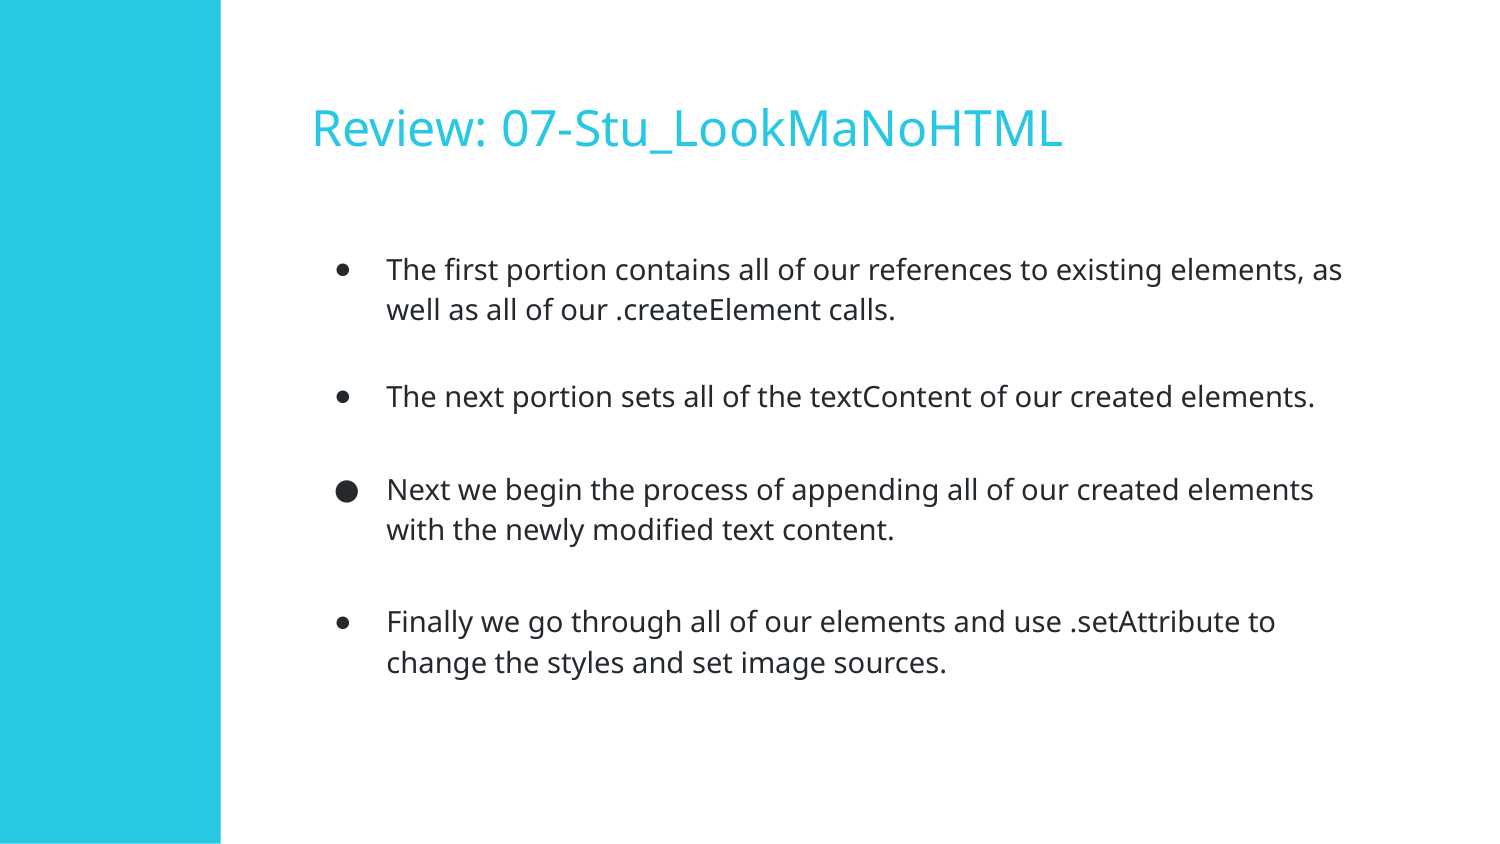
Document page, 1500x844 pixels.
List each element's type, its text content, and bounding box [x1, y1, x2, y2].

list The first portion contains all of our references to existing elements, as well as all of our .createElement calls. The next portion sets all of the textContent of our created elements. Next we begin the process of appending all of our created elements with the newly modified text content. Finally we go through all of our elements and use .setAttribute to change the styles and set image sources. [296, 231, 1382, 739]
title Review: 07-Stu_LookMaNoHTML [296, 61, 1500, 191]
